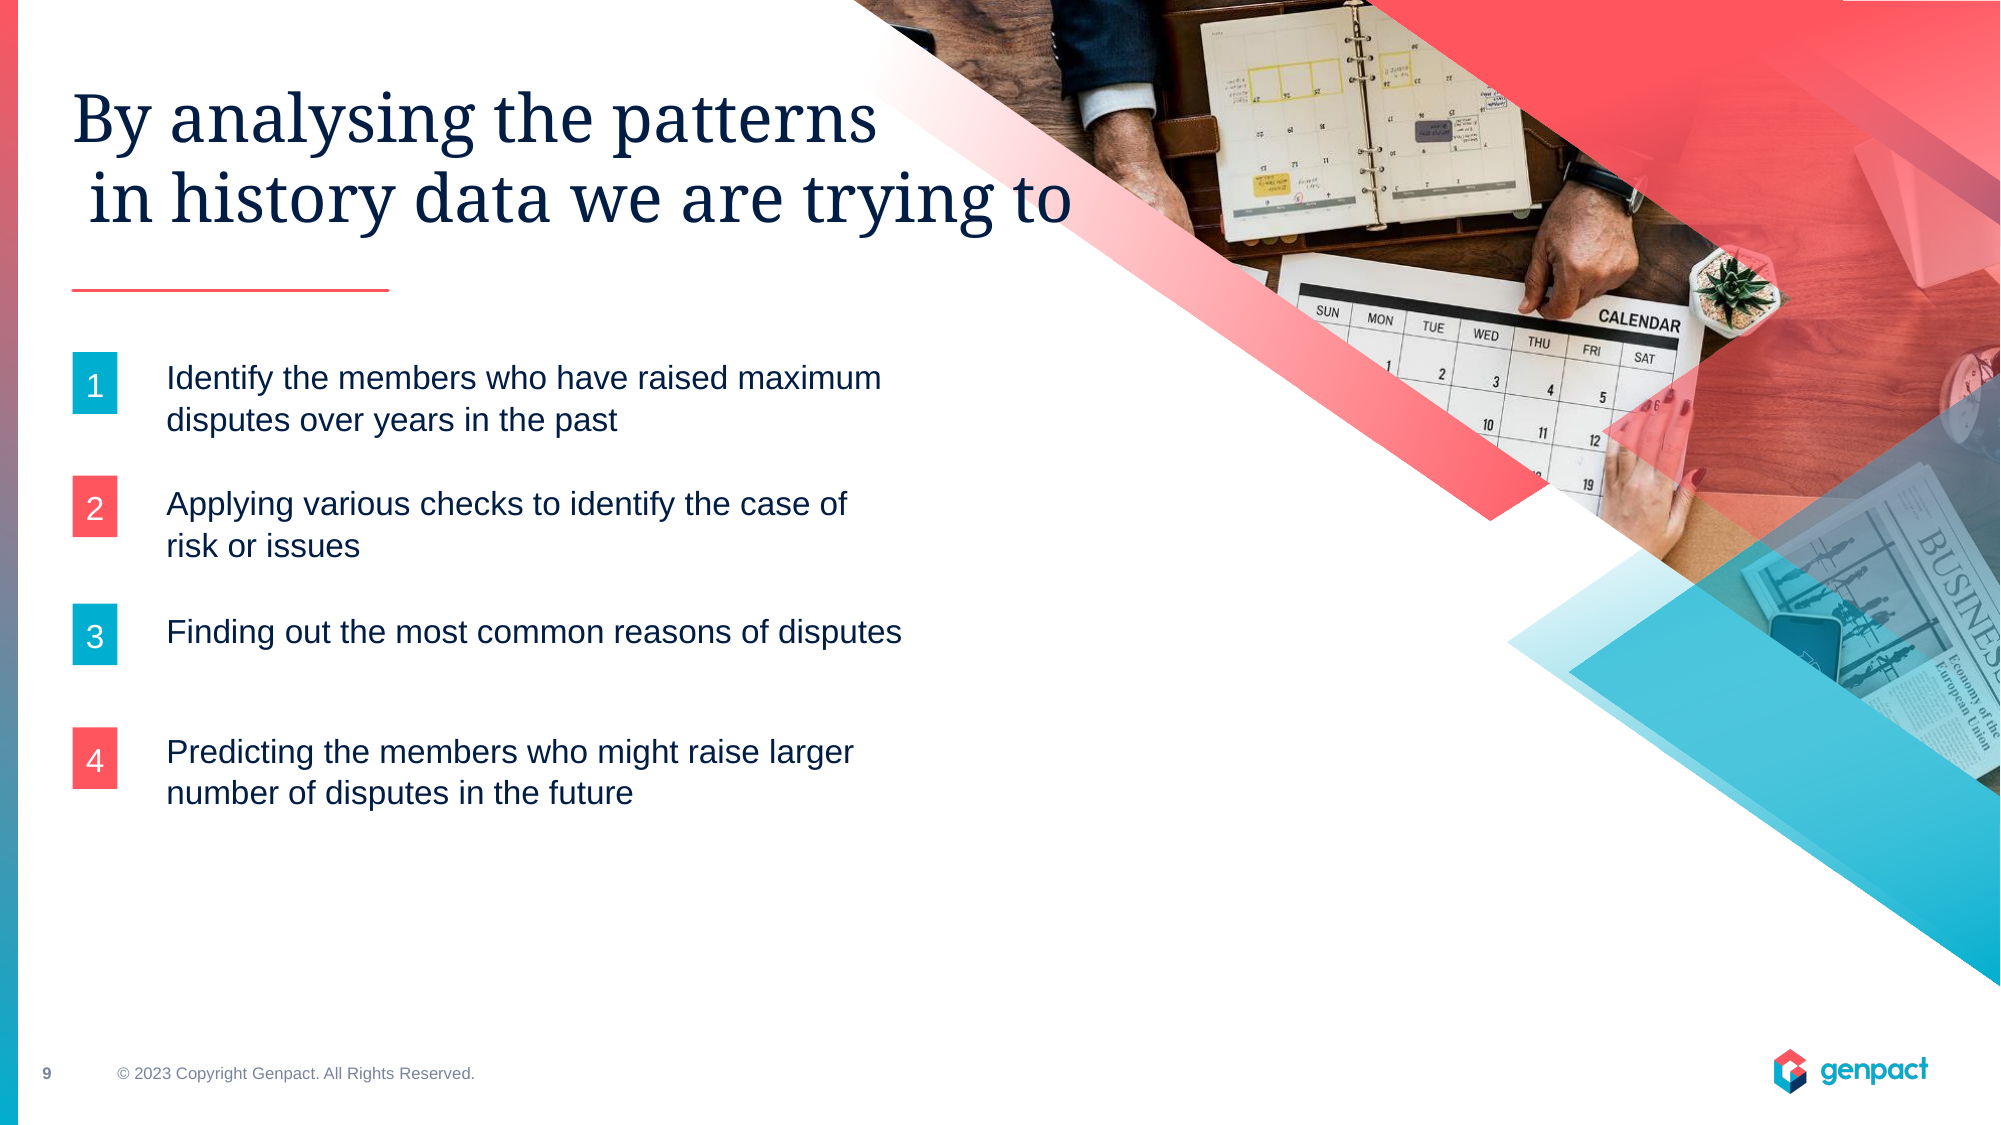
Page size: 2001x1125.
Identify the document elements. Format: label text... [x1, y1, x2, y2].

list 3 [72, 603, 118, 666]
title By analysing the patterns in history data we are trying to [72, 76, 853, 280]
list 4 [72, 727, 118, 789]
picture [1774, 1049, 1928, 1094]
list Applying various checks to identify the case of risk or issues [166, 479, 853, 533]
list Predicting the members who might raise larger number of disputes in the future [166, 727, 904, 824]
text_box [1746, 797, 2000, 974]
footer © 2023 Copyright Genpact. All Rights Reserved. [117, 1062, 511, 1084]
list 1 [72, 352, 118, 414]
list Finding out the most common reasons of disputes [166, 607, 853, 661]
picture [853, 0, 2000, 797]
list 2 [72, 475, 118, 538]
list Identify the members who have raised maximum disputes over years in the past [166, 354, 853, 445]
